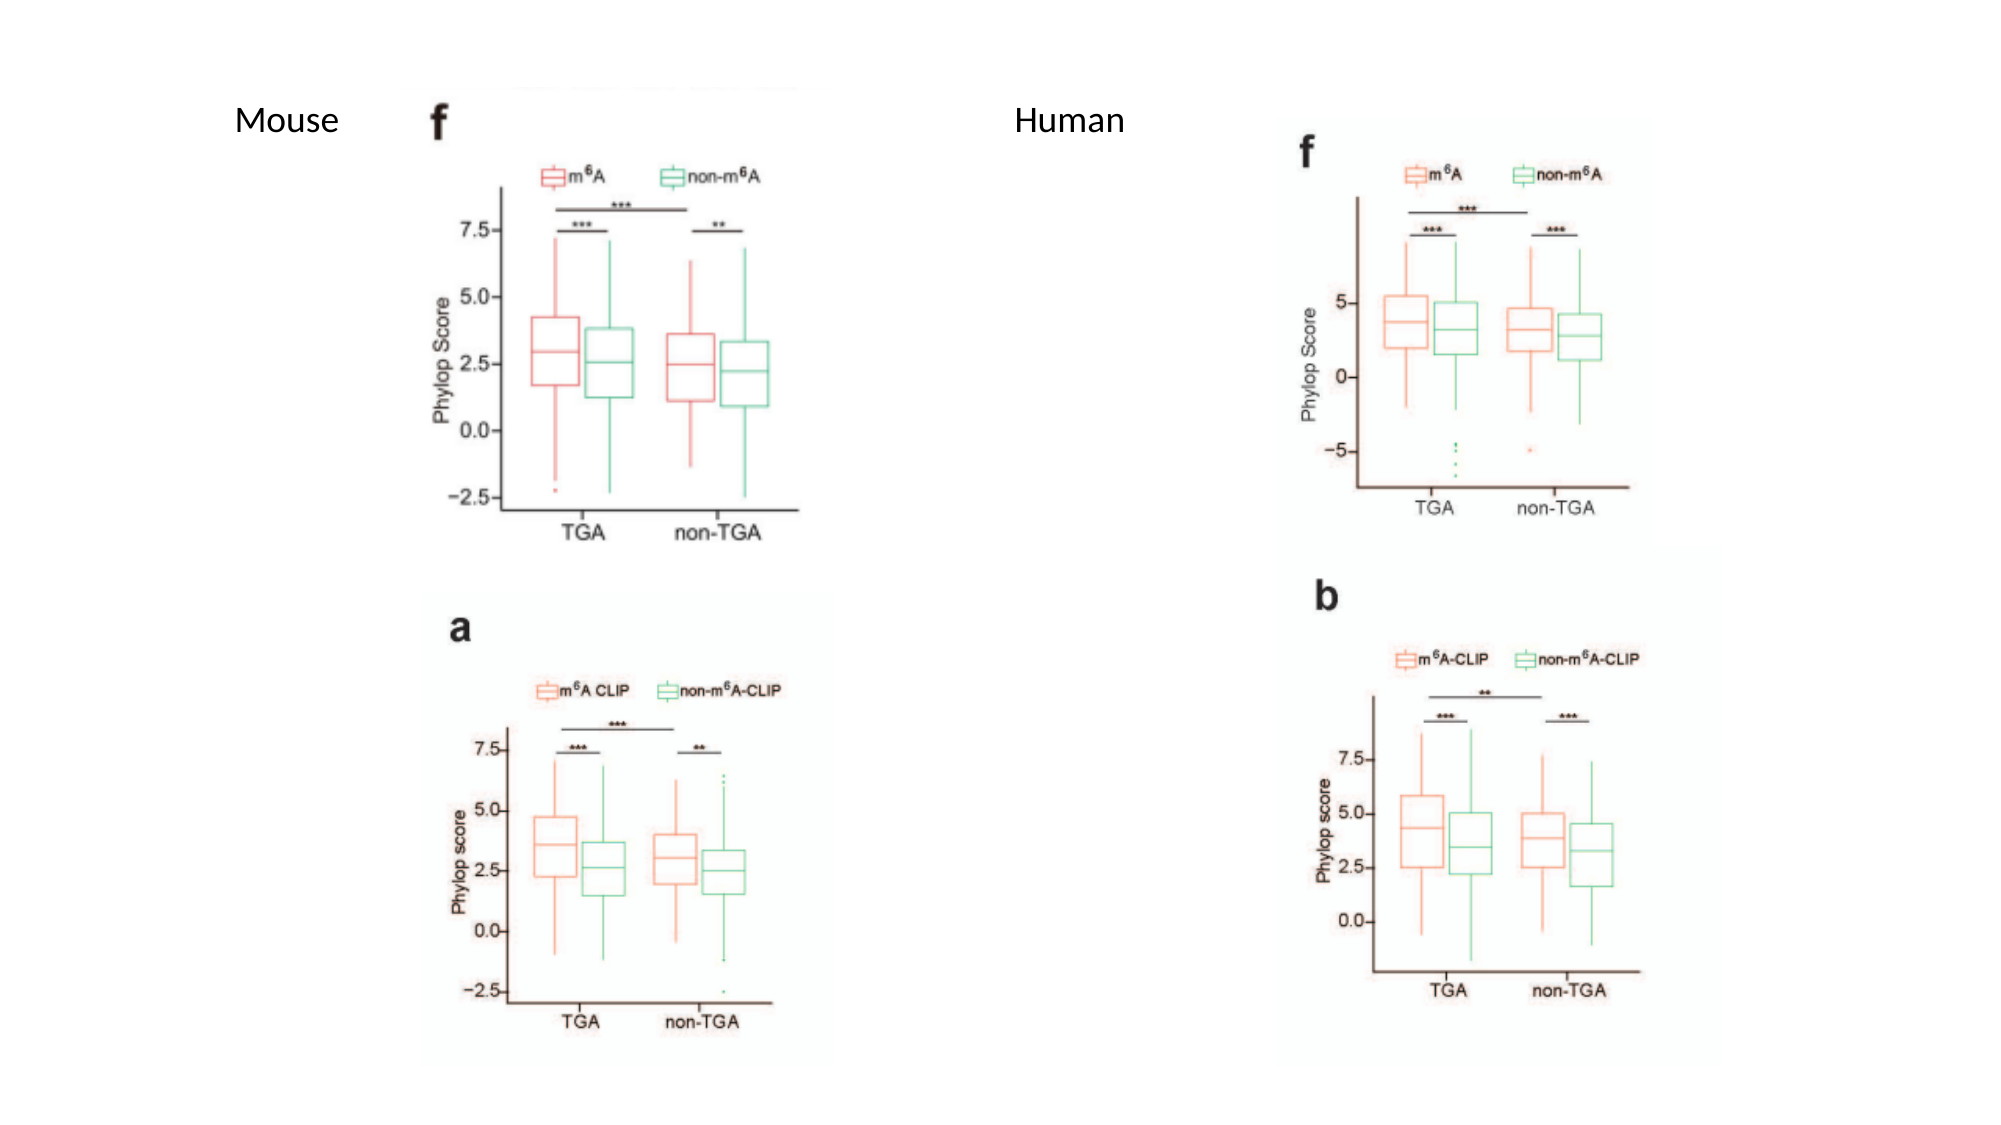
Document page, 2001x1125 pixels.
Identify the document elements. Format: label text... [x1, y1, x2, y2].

text_box Mouse [219, 87, 373, 148]
picture [400, 87, 833, 1066]
text_box Human [999, 87, 1153, 148]
picture [1277, 118, 1722, 1066]
